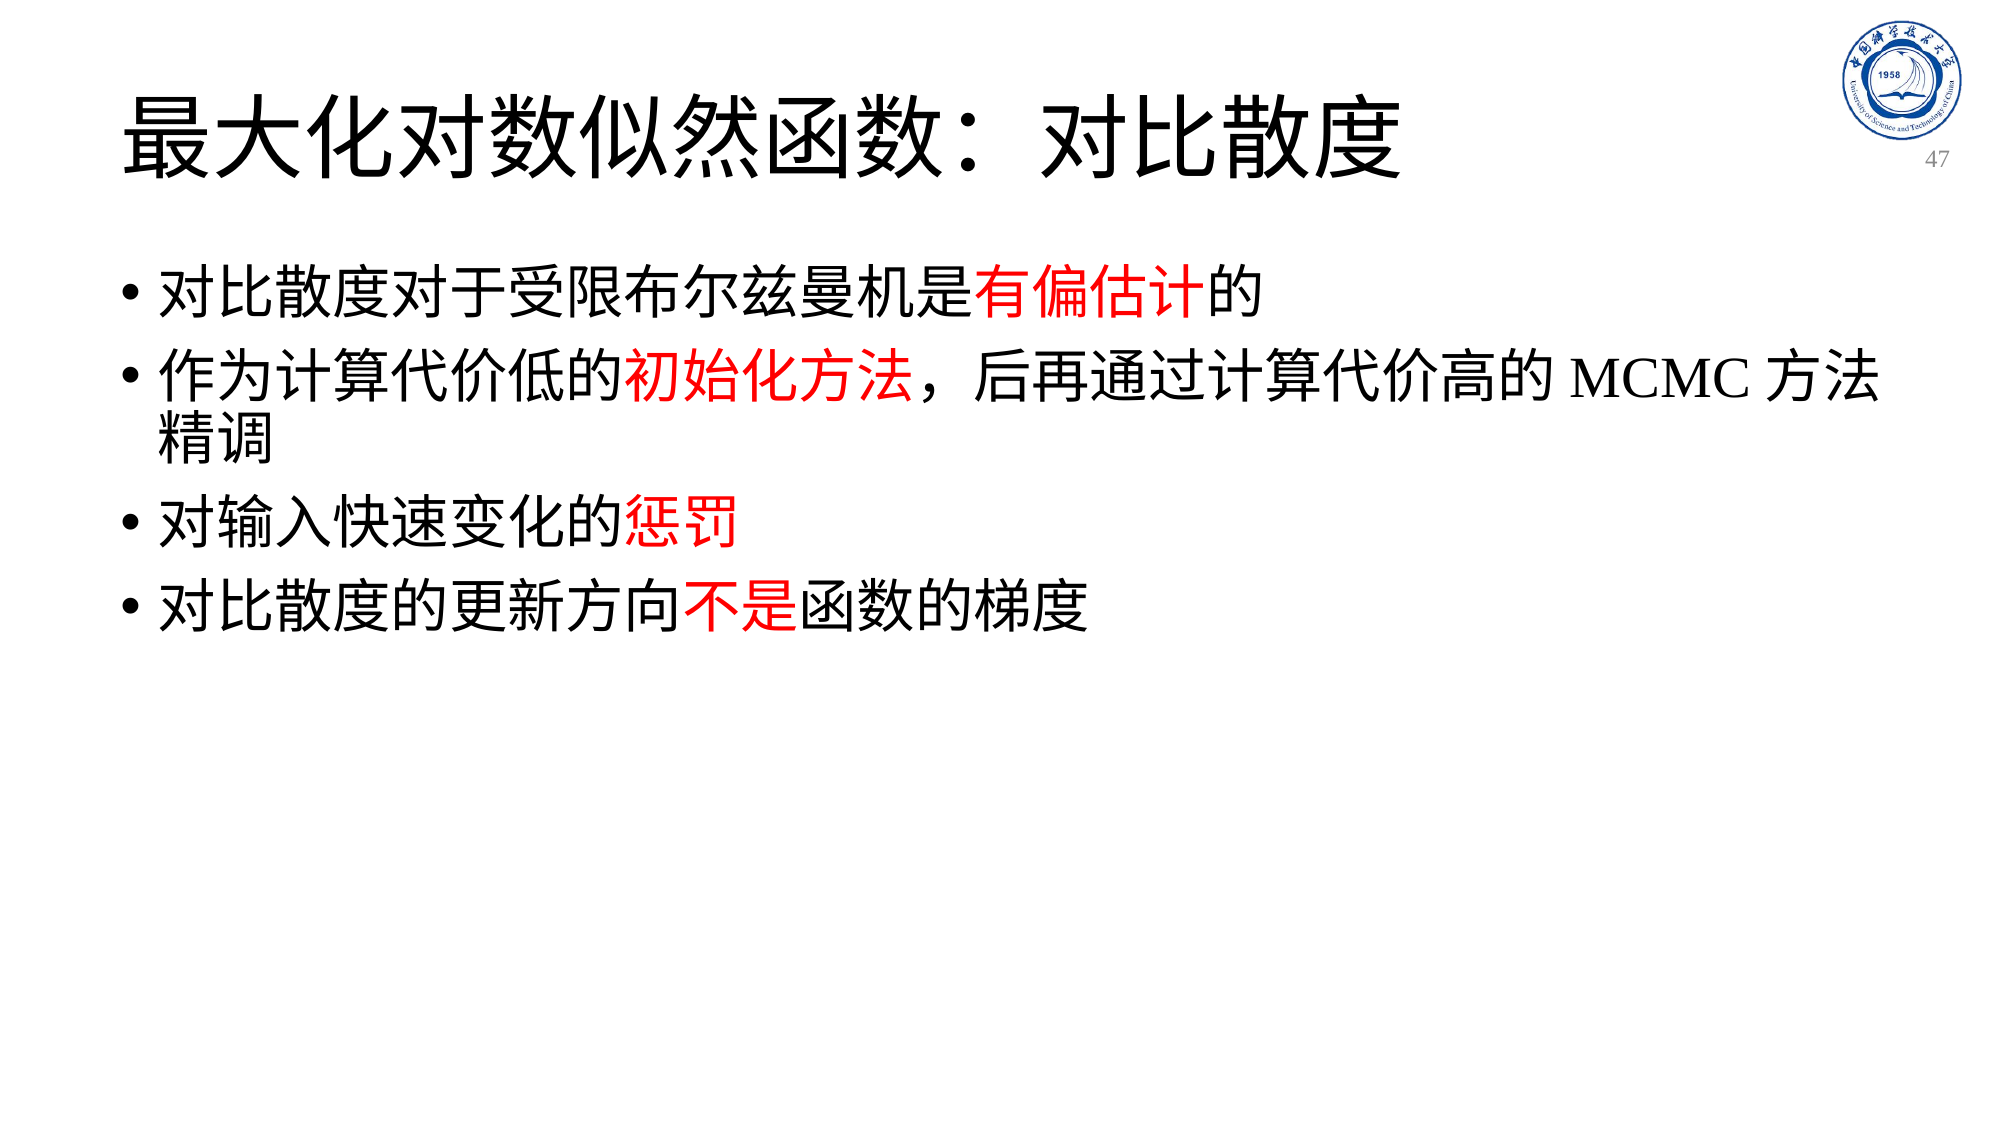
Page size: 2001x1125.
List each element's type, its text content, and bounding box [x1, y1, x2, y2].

slide_number 47 [1514, 127, 1965, 188]
title 最大化对数似然函数：对比散度 [105, 59, 1900, 223]
list 对比散度对于受限布尔兹曼机是有偏估计的 作为计算代价低的初始化方法，后再通过计算代价高的MCMC方法精调 对输入快速变化的惩罚 对比散度的更新方向不是函数的梯度 [105, 255, 1900, 1076]
picture [1839, 17, 1965, 127]
